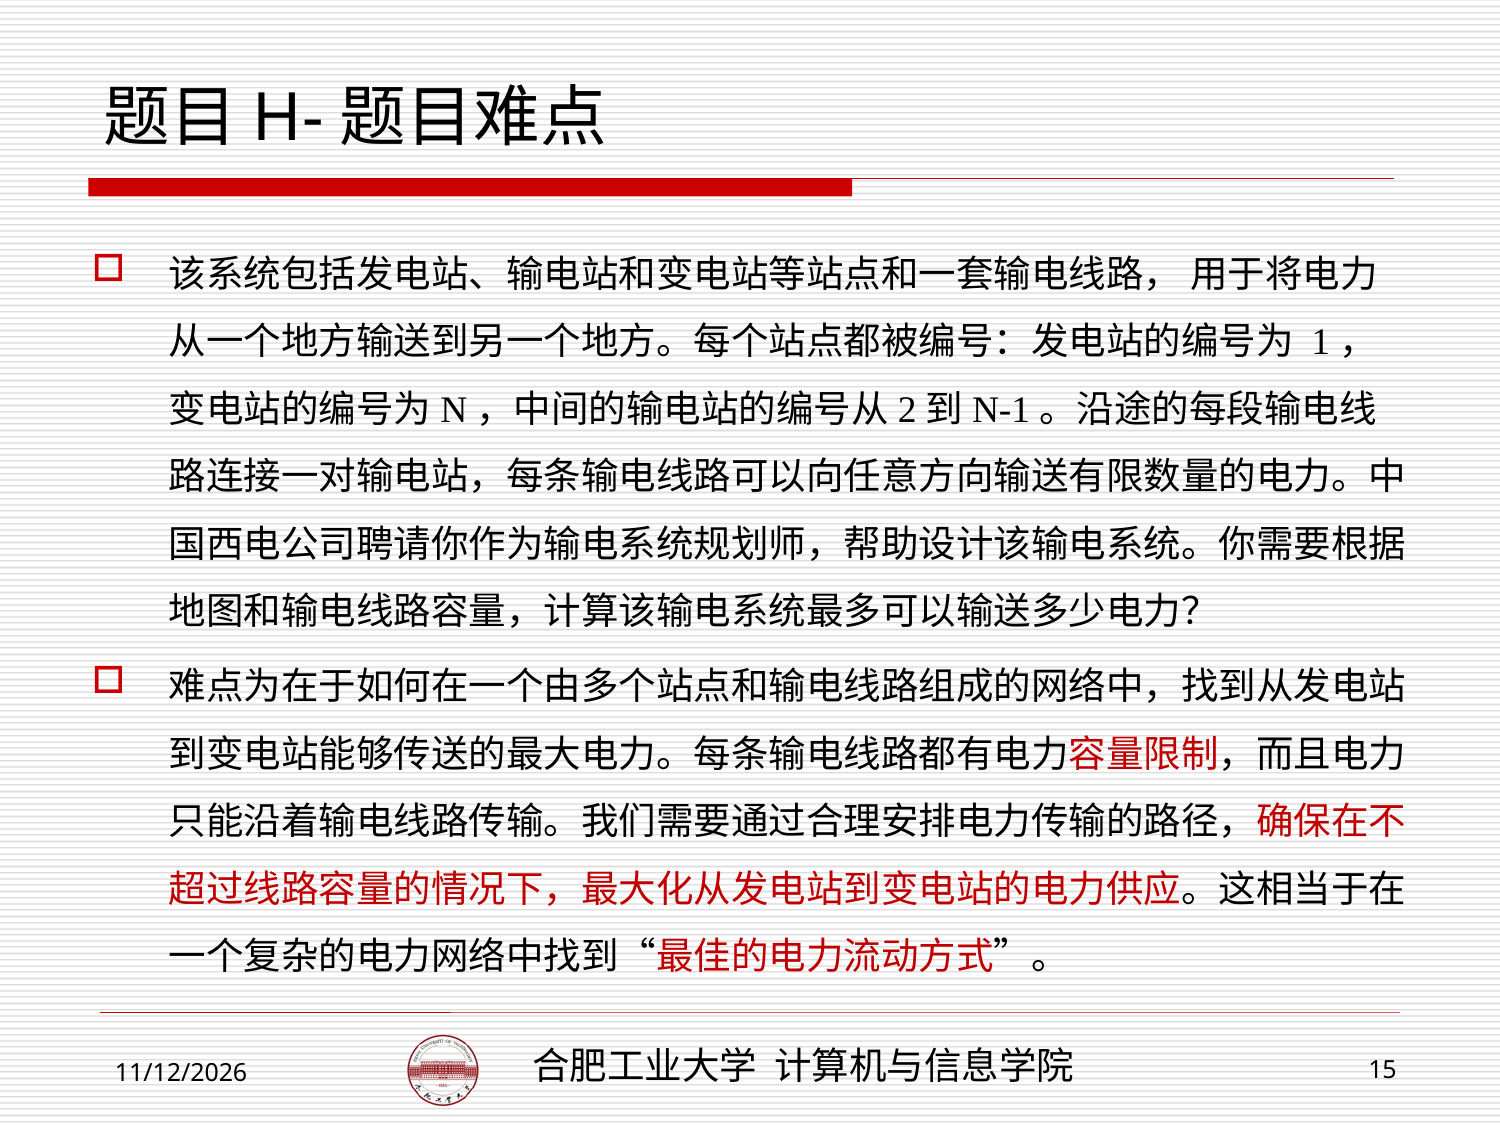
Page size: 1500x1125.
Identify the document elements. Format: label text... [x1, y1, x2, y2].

picture [0, 0, 1500, 1125]
text_box [537, 786, 880, 858]
text_box [620, 318, 1022, 352]
list 该系统包括发电站、输电站和变电站等站点和一套输电线路， 用于将电力从一个地方输送到另一个地方。每个站点都被编号：发电站的编号为 1，变电站的编号为N，中间的输电站的编号从2到N-1。沿途的每段输电线路连接一对输电站，每条输电线路可以向任意方向输送有限数量的电力。中国西电公司聘请你作为输电系统规划师，帮助设计该输电系统。你需要根据地图和输电线路容量，计算该输电系统最多可以输送多少电力？ 难点为在于如何在一个由多个站点和输电线路组成的网络中，找到从发电站到变电站能够传送的最大电力。每条输电线路都有电力容量限制，而且电力只能沿着输电线路传输。我们需要通过合理安排电力传输的路径，确保在不超过线路容量的情况下，最大化从发电站到变电站的电力供应。这相当于在一个复杂的电力网络中找到“最佳的电力流动方式”。 [76, 219, 1424, 1003]
title 题目H-题目难点 [88, 38, 1402, 162]
